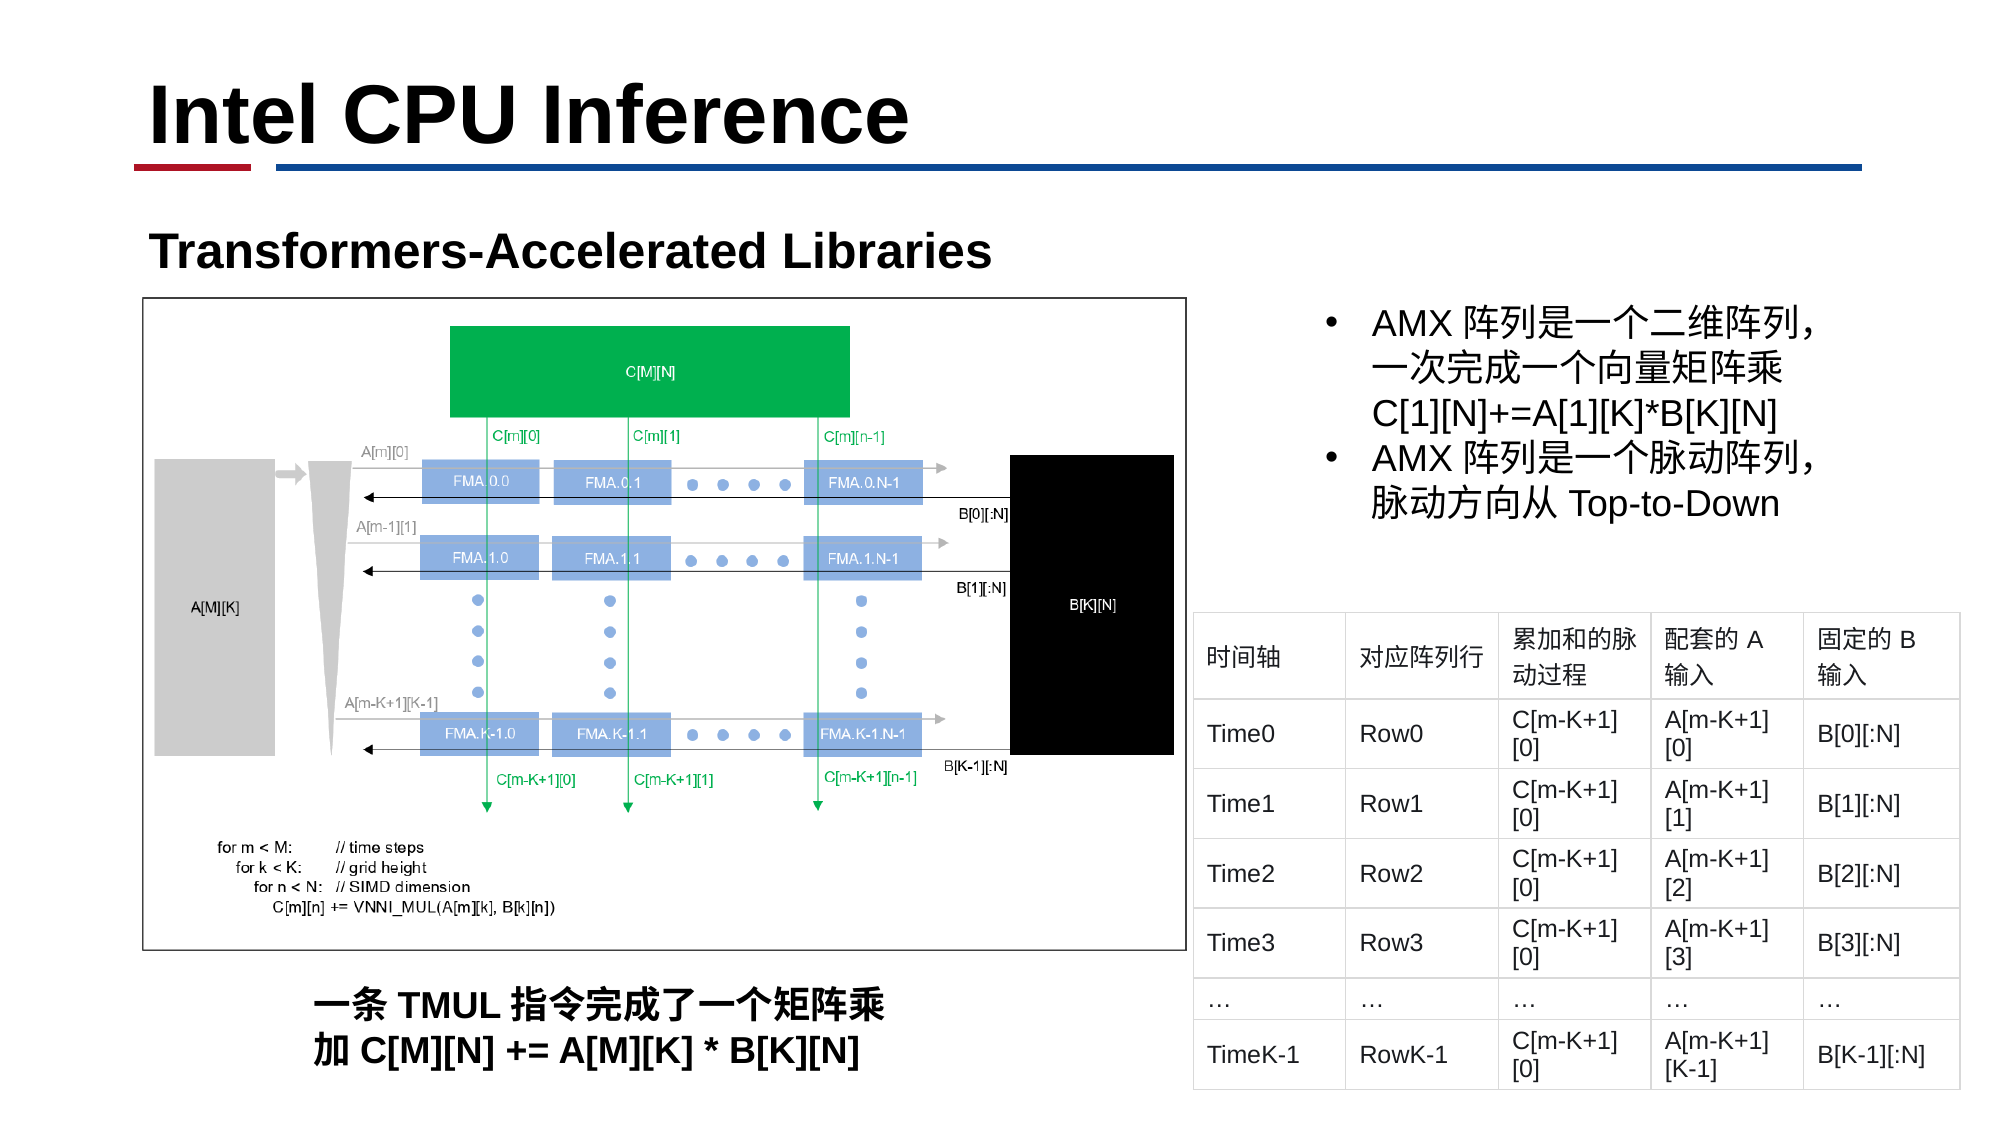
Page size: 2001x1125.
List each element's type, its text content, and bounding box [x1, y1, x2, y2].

table_cell B[K-1][:N] [1804, 1020, 1959, 1089]
text_box 一条TMUL指令完成了一个矩阵乘加C[M][N] += A[M][K] * B[K][N] [298, 973, 909, 1079]
table_cell B[3][:N] [1804, 909, 1959, 977]
table_cell A[m-K+1][1] [1652, 769, 1803, 838]
table_header 累加和的脉动过程 [1499, 613, 1650, 698]
text_box Transformers-Accelerated Libraries [133, 211, 1134, 286]
table_cell … [1652, 979, 1803, 1019]
table_cell … [1194, 979, 1345, 1019]
table_cell … [1346, 979, 1498, 1019]
table_cell … [1499, 979, 1650, 1019]
table_cell A[m-K+1][K-1] [1652, 1020, 1803, 1089]
table_cell B[0][:N] [1804, 700, 1959, 768]
table_cell Row3 [1346, 909, 1498, 977]
table_header 对应阵列行 [1346, 613, 1498, 698]
table_cell Time0 [1194, 700, 1345, 768]
table_cell TimeK-1 [1194, 1020, 1345, 1089]
table_header 固定的B输入 [1804, 613, 1959, 698]
table_cell Time2 [1194, 839, 1345, 907]
table_cell C[m-K+1][0] [1499, 769, 1650, 838]
table_cell B[1][:N] [1804, 769, 1959, 838]
table_cell C[m-K+1][0] [1499, 839, 1650, 907]
table_cell Row0 [1346, 700, 1498, 768]
picture [133, 291, 1194, 955]
table_cell C[m-K+1][0] [1499, 1020, 1650, 1089]
table_cell A[m-K+1][2] [1652, 839, 1803, 907]
title Intel CPU Inference [133, 0, 1863, 168]
table_cell Row2 [1346, 839, 1498, 907]
table_header 时间轴 [1194, 613, 1345, 698]
table_header 配套的A输入 [1652, 613, 1803, 698]
table_cell Time3 [1194, 909, 1345, 977]
table_cell B[2][:N] [1804, 839, 1959, 907]
table_cell A[m-K+1][3] [1652, 909, 1803, 977]
table_cell … [1804, 979, 1959, 1019]
table_cell A[m-K+1][0] [1652, 700, 1803, 768]
table_cell C[m-K+1][0] [1499, 700, 1650, 768]
text_box AMX阵列是一个二维阵列，一次完成一个向量矩阵乘C[1][N]+=A[1][K]*B[K][N] AMX阵列是一个脉动阵列，脉动方向从Top-to-Down [1310, 291, 1843, 577]
table_cell RowK-1 [1346, 1020, 1498, 1089]
table_cell Time1 [1194, 769, 1345, 838]
table_cell Row1 [1346, 769, 1498, 838]
table_cell C[m-K+1][0] [1499, 909, 1650, 977]
